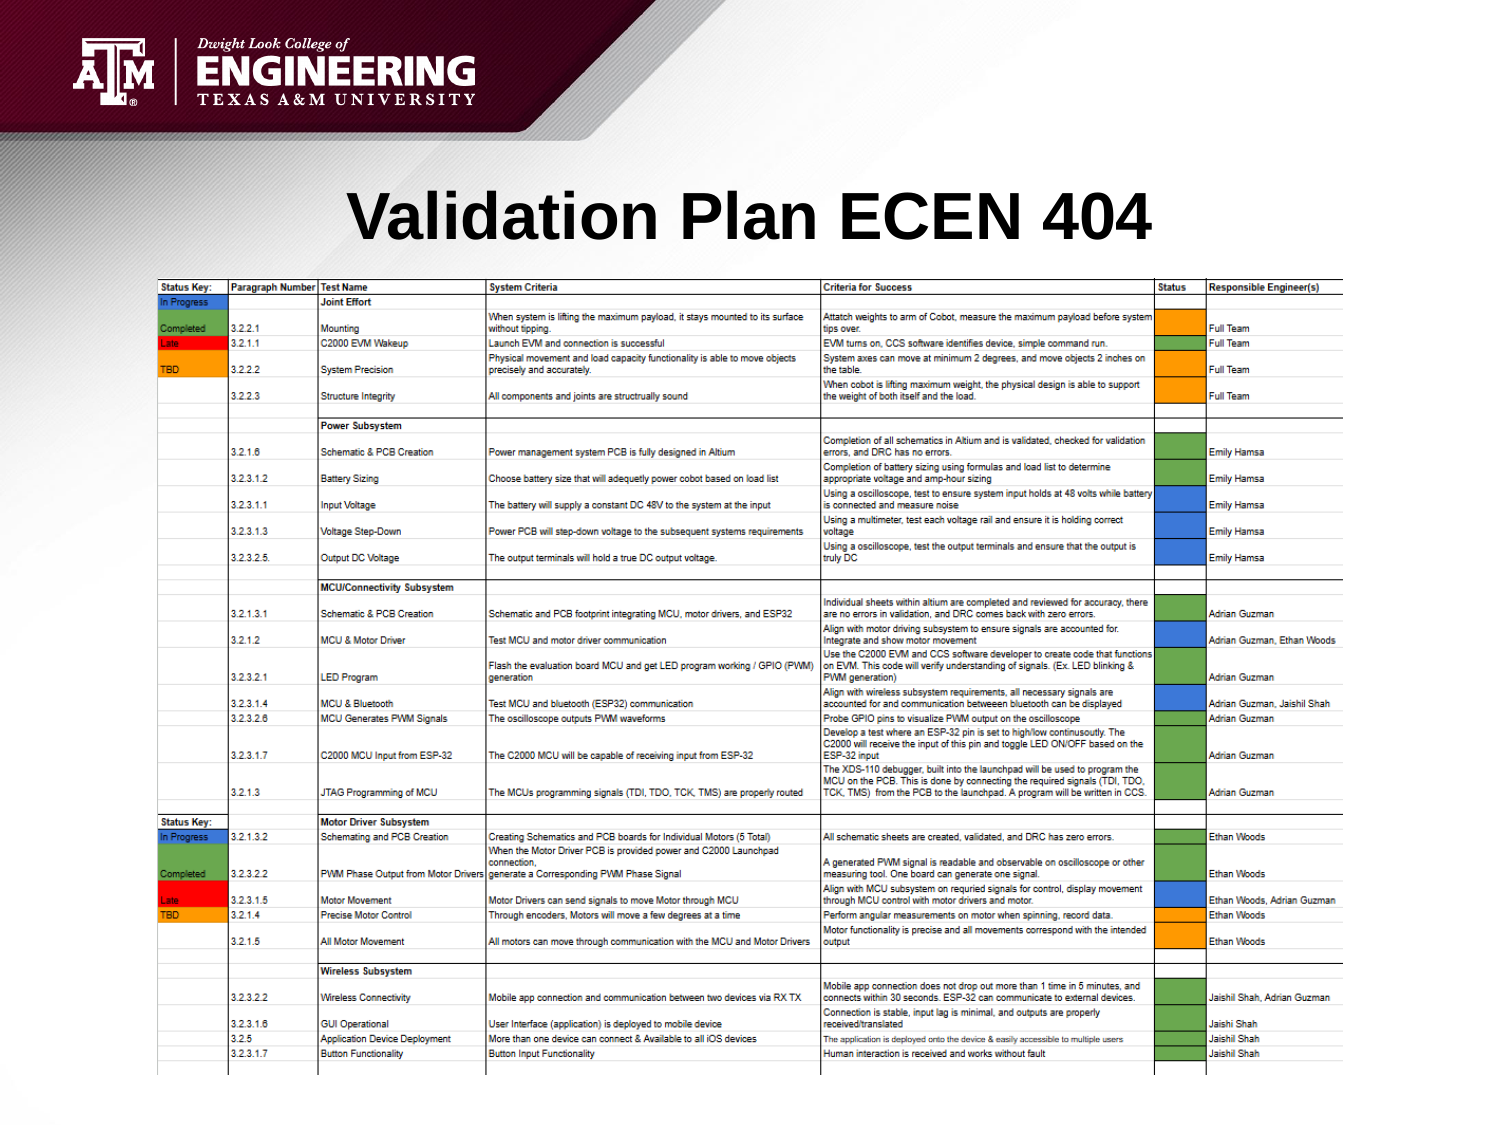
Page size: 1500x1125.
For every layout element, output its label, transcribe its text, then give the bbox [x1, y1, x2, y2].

picture [0, 0, 1500, 1125]
title Validation Plan ECEN 404 [75, 147, 1425, 279]
